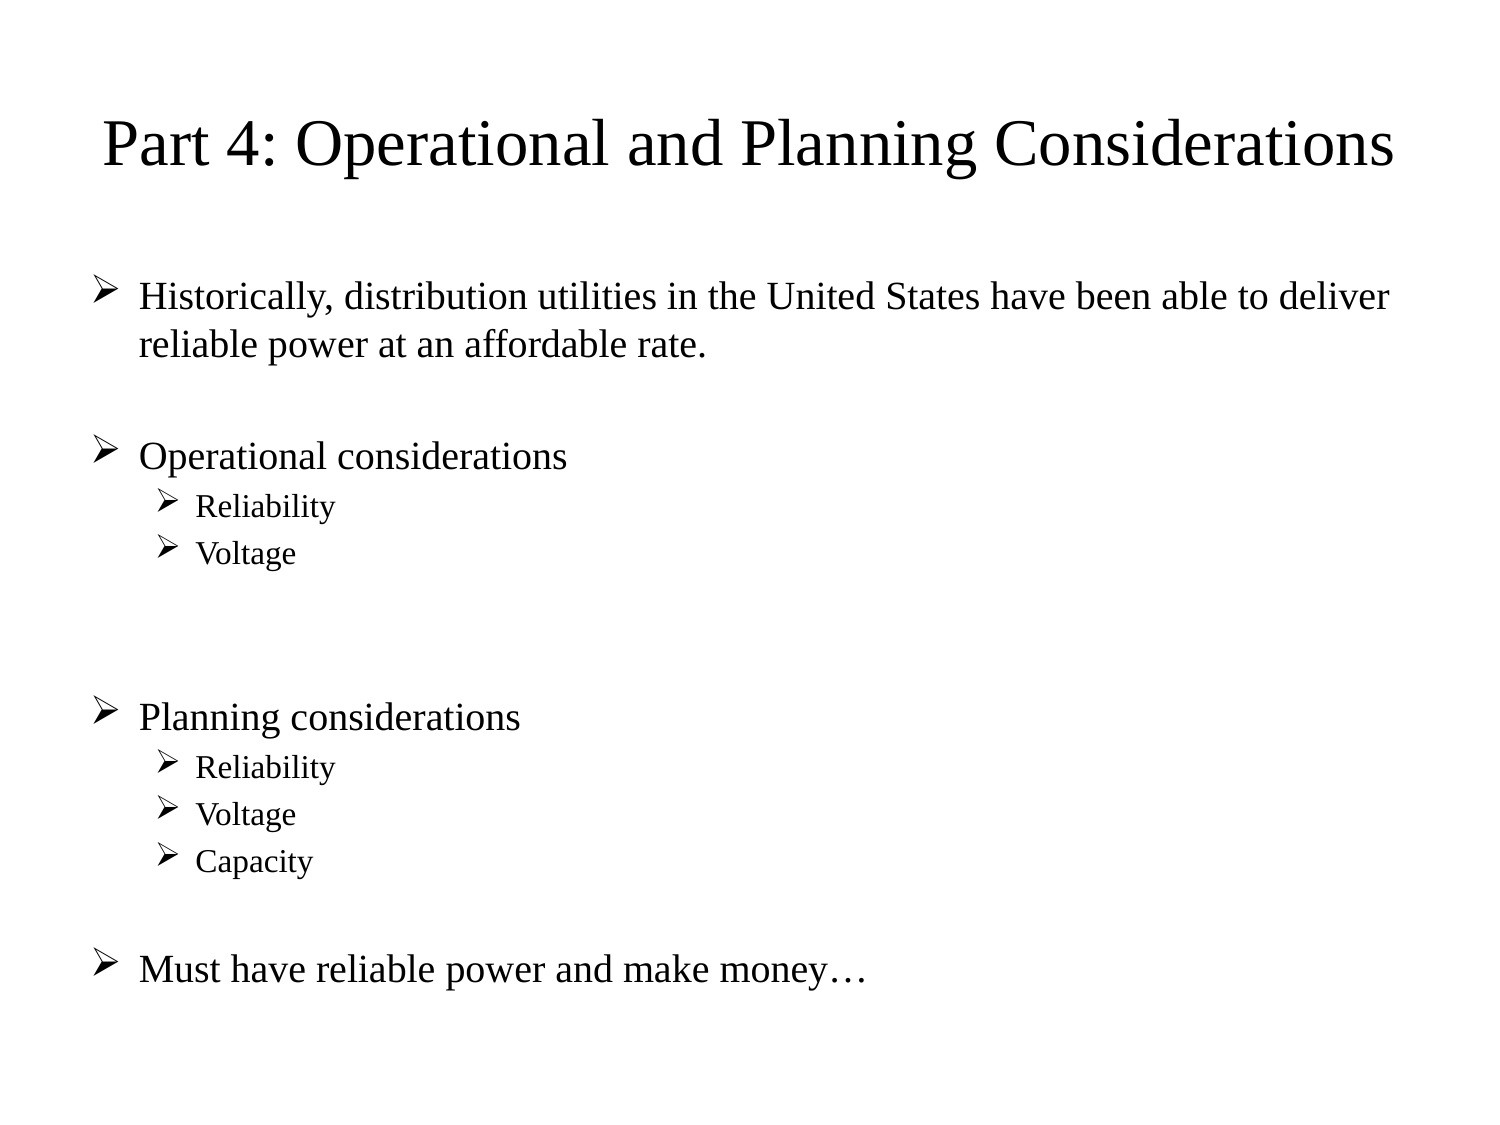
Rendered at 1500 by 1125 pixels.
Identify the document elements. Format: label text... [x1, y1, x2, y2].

title Part 4: Operational and Planning Considerations [75, 45, 1425, 233]
list Historically, distribution utilities in the United States have been able to deliver reliable power at an affordable rate. Operational considerations Reliability Voltage Planning considerations Reliability Voltage Capacity Must have reliable power and make money… [75, 262, 1425, 1005]
